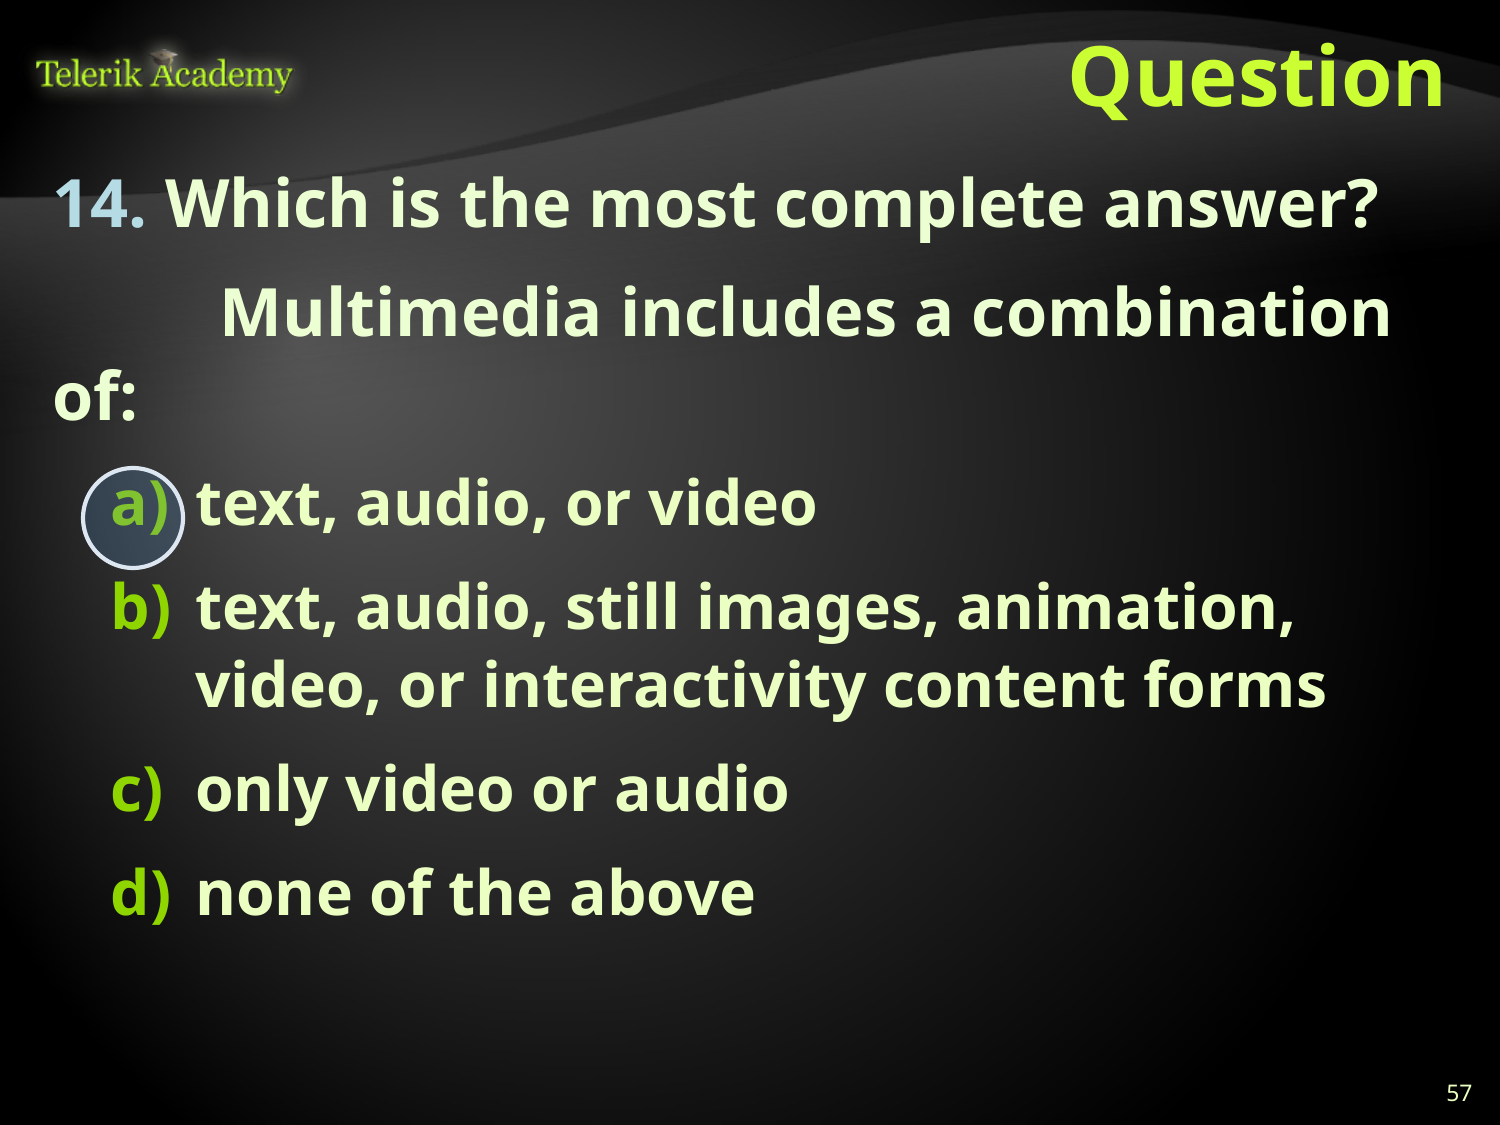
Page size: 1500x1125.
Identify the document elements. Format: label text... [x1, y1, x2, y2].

text_box [80, 465, 186, 571]
title Question [300, 12, 1463, 149]
slide_number 57 [1412, 1074, 1488, 1113]
picture [0, 0, 1500, 1125]
list Which is the most complete answer? Multimedia includes a combination of: text, audio, or video text, audio, still images, animation, video, or interactivity content forms only video or audio none of the above [37, 149, 1463, 1075]
